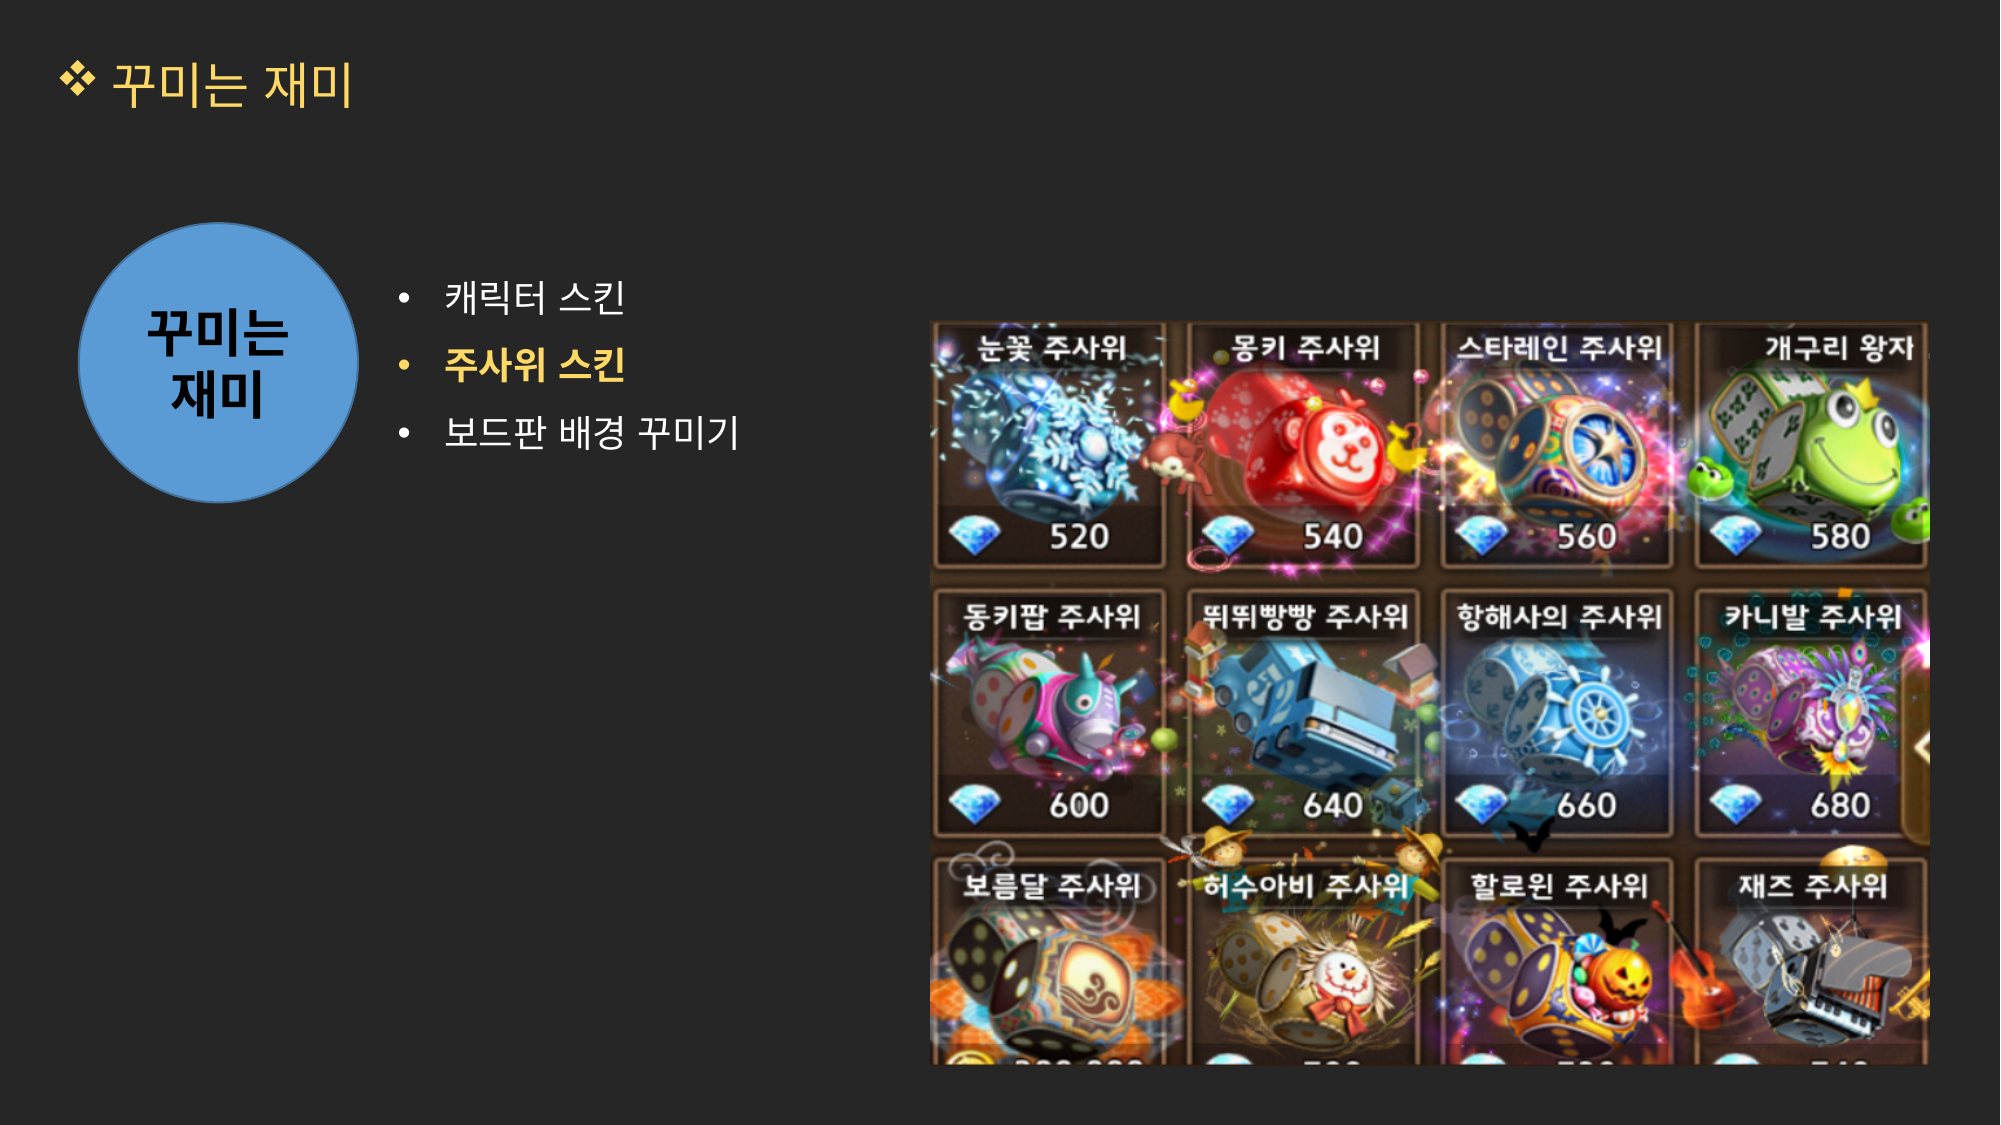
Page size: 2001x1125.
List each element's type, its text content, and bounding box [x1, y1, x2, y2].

text_box 꾸미는 재미 [77, 222, 359, 504]
text_box 캐릭터 스킨 주사위 스킨 보드판 배경 꾸미기 [382, 244, 982, 463]
picture [930, 320, 1930, 1066]
text_box 꾸미는 재미 [40, 17, 1894, 123]
